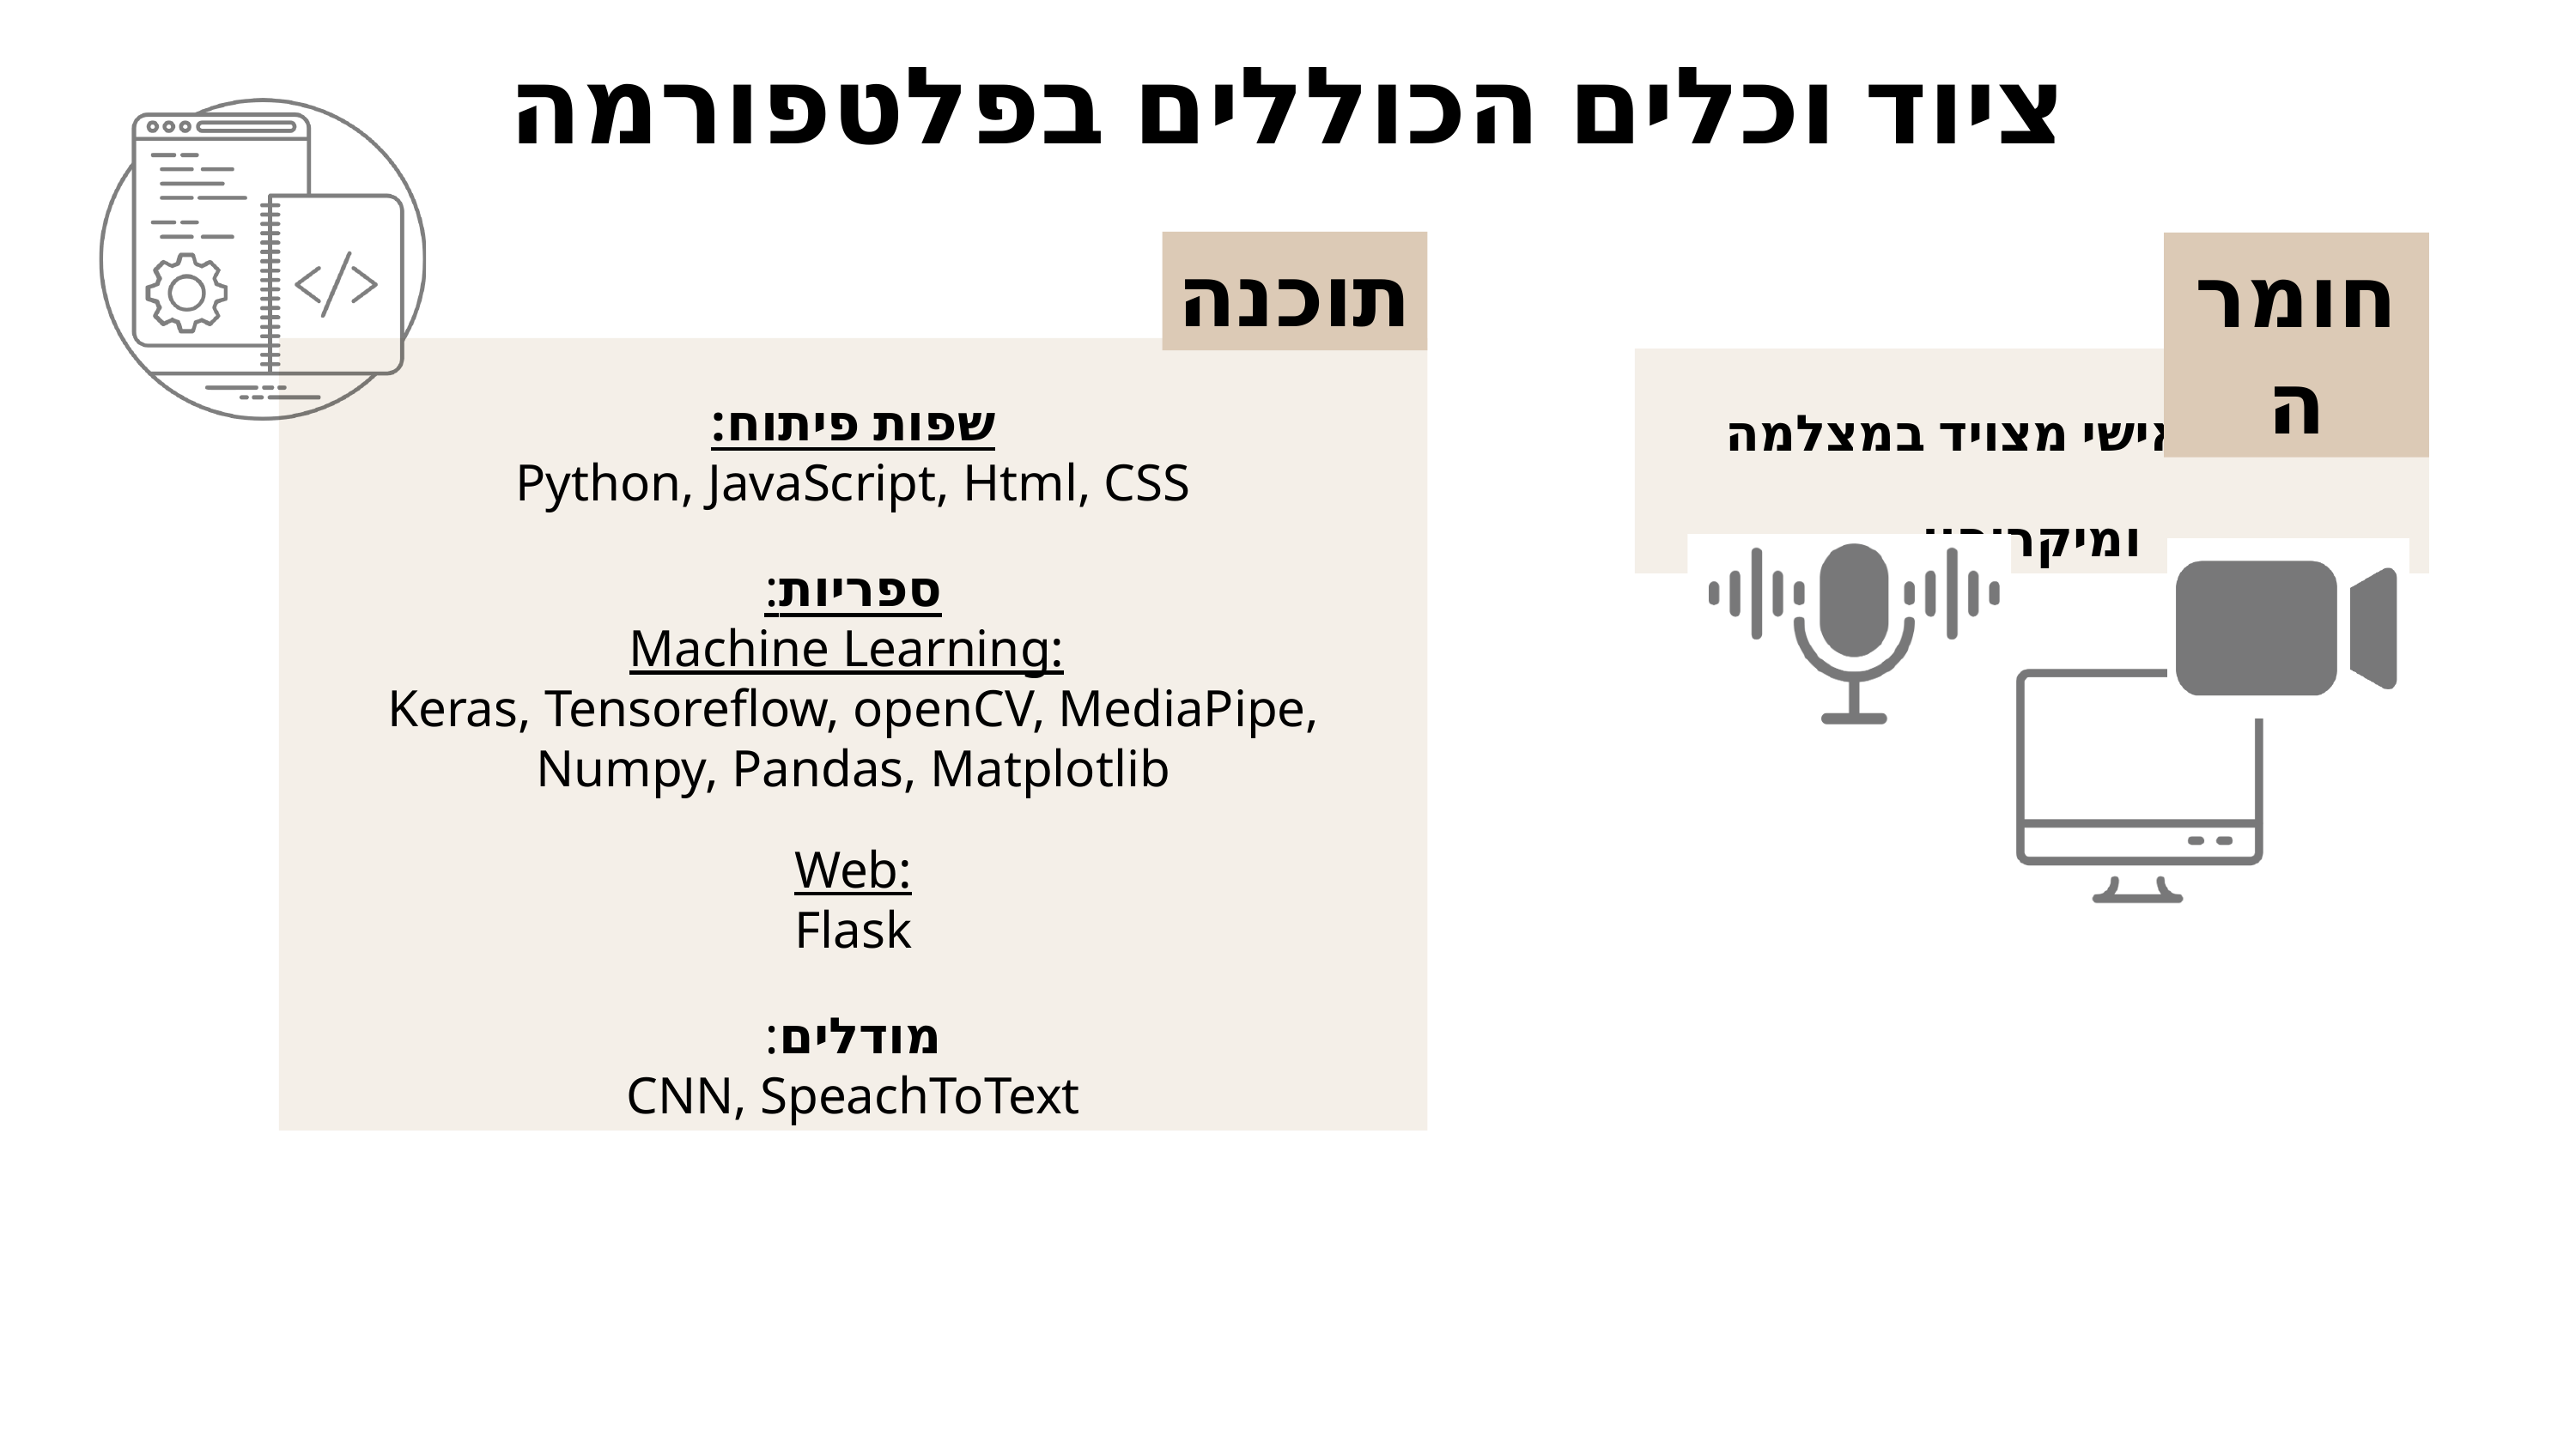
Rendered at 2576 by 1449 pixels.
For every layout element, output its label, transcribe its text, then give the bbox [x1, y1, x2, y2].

text_box שפות פיתוח: Python, JavaScript, Html, CSS ספריות: Machine Learning: Keras, Tensoreflow, openCV, MediaPipe, Numpy, Pandas, Matplotlib Web: Flask מודלים: CNN, SpeachToText [278, 337, 1428, 1131]
text_box מחשב אישי מצויד במצלמה ומיקרופון [1634, 349, 2429, 573]
text_box ציוד וכלים הכוללים בפלטפורמה [91, 36, 2485, 166]
picture [1686, 533, 2409, 915]
text_box תוכנה [1162, 231, 1428, 351]
text_box [99, 98, 427, 421]
text_box חומרה [2164, 232, 2429, 458]
